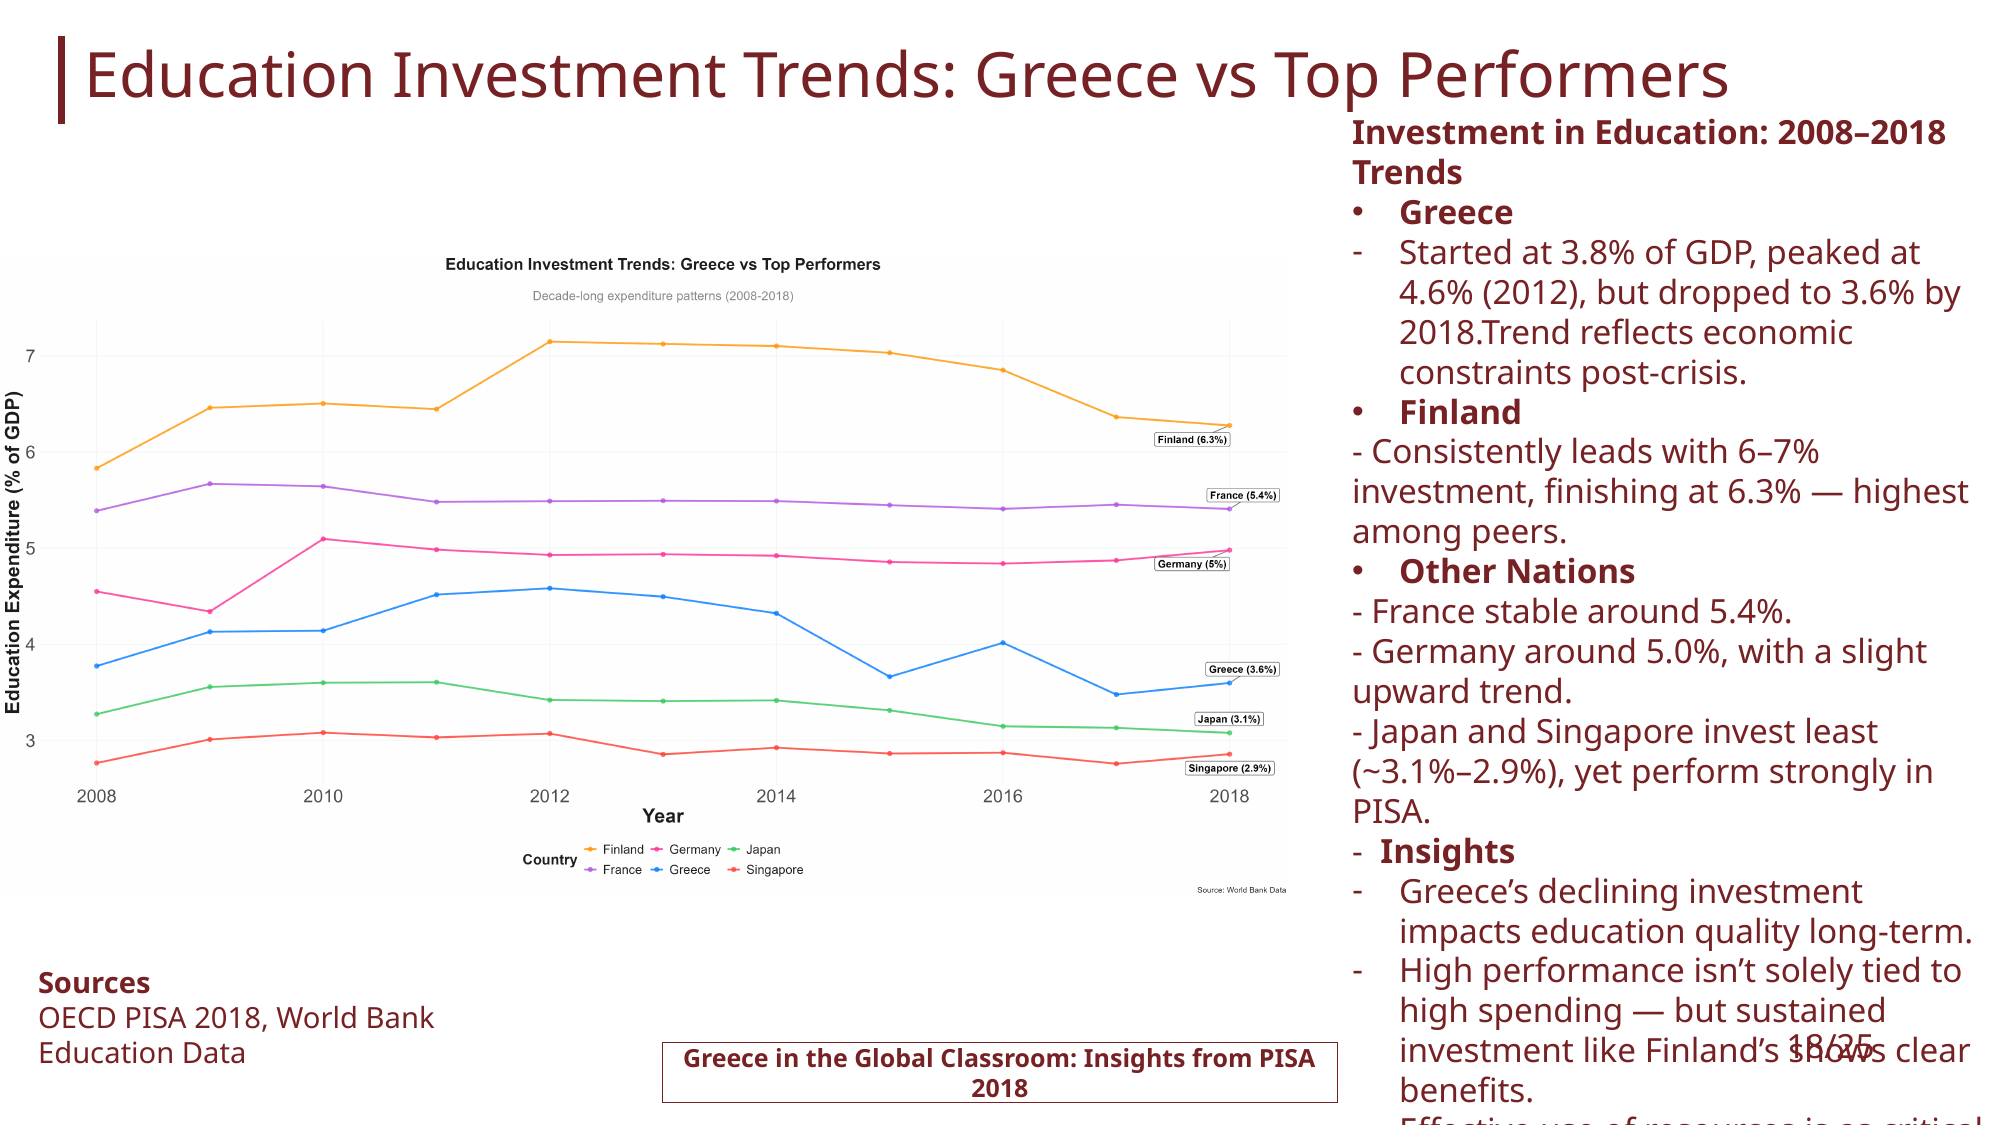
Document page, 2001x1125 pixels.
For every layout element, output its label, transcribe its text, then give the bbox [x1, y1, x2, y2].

text_box Greece in the Global Classroom: Insights from PISA 2018 [662, 1042, 1337, 1103]
picture [0, 253, 1291, 899]
text_box Sources OECD PISA 2018, World Bank Education Data [23, 956, 583, 1077]
text_box Investment in Education: 2008–2018 Trends Greece Started at 3.8% of GDP, peaked at 4.6% (2012), but dropped to 3.6% by 2018.Trend reflects economic constraints post-crisis. Finland - Consistently leads with 6–7% investment, finishing at 6.3% — highest among peers. Other Nations - France stable around 5.4%. - Germany around 5.0%, with a slight upward trend. - Japan and Singapore invest least (~3.1%–2.9%), yet perform strongly in PISA. - Insights Greece’s declining investment impacts education quality long-term. High performance isn’t solely tied to high spending — but sustained investment like Finland’s shows clear benefits. Effective use of resources is as critical as volume of spending. [1337, 103, 2000, 1125]
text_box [61, 36, 1931, 177]
